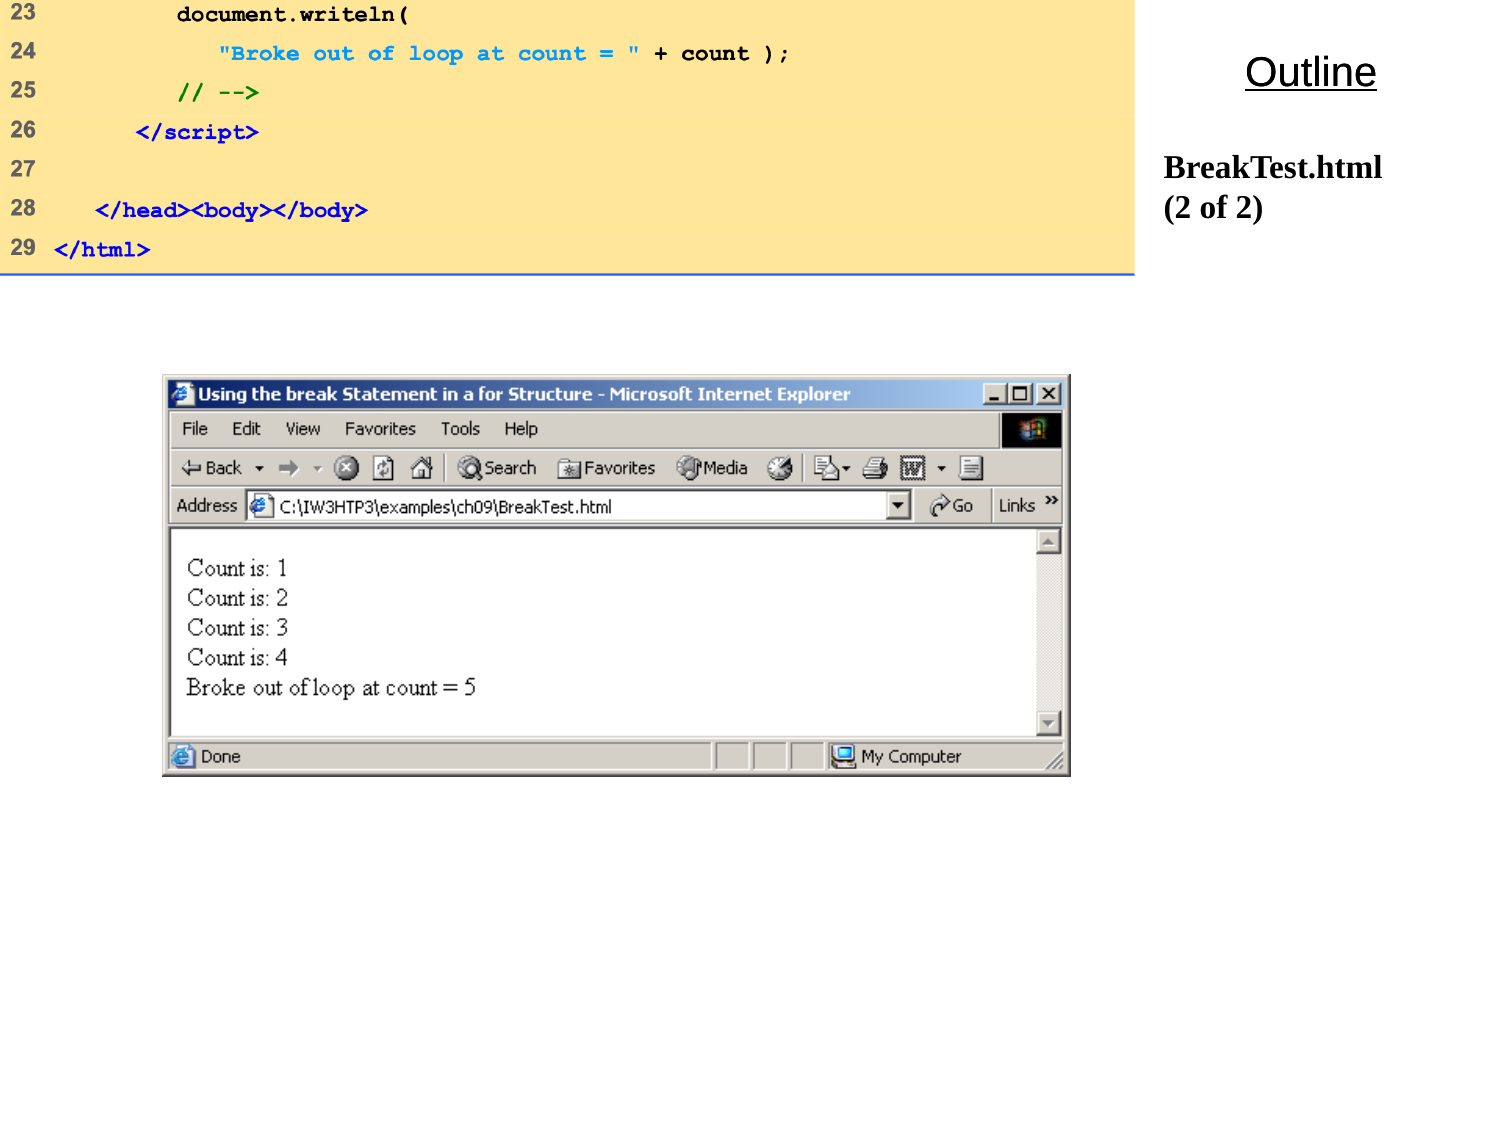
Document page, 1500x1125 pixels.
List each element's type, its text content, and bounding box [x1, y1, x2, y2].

title BreakTest.html (2 of 2) [1155, 136, 1495, 1038]
picture [162, 374, 1071, 777]
picture [0, 0, 1136, 335]
